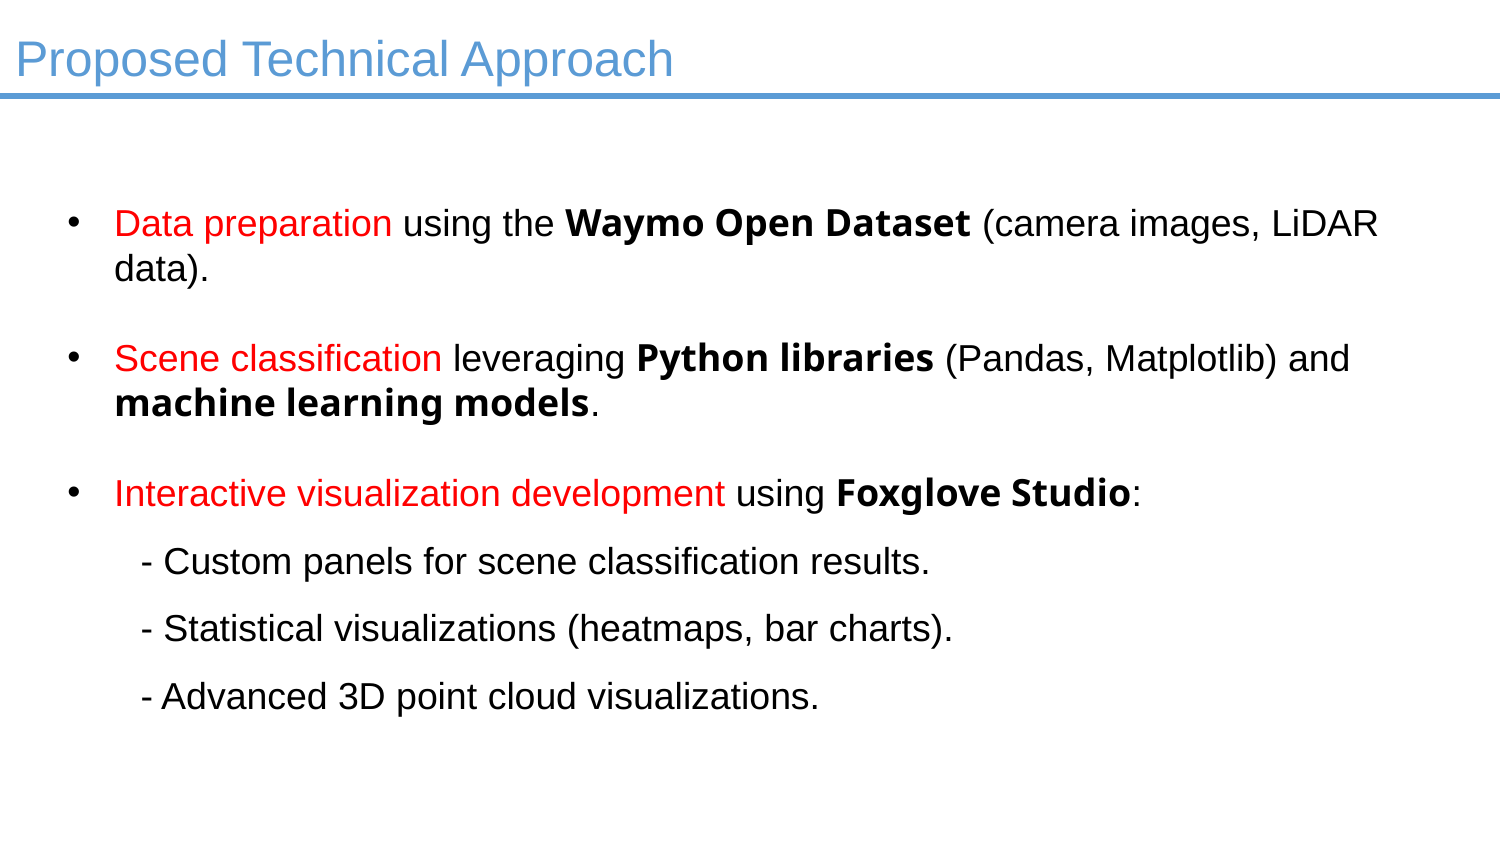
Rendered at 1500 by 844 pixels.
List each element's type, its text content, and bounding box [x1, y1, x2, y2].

title Proposed Technical Approach [0, 10, 1445, 93]
text_box Data preparation using the Waymo Open Dataset (camera images, LiDAR data). Scene classification leveraging Python libraries (Pandas, Matplotlib) and machine learning models. Interactive visualization development using Foxglove Studio: - Custom panels for scene classification results. - Statistical visualizations (heatmaps, bar charts). - Advanced 3D point cloud visualizations. [52, 191, 1415, 724]
text_box [0, 93, 1500, 99]
